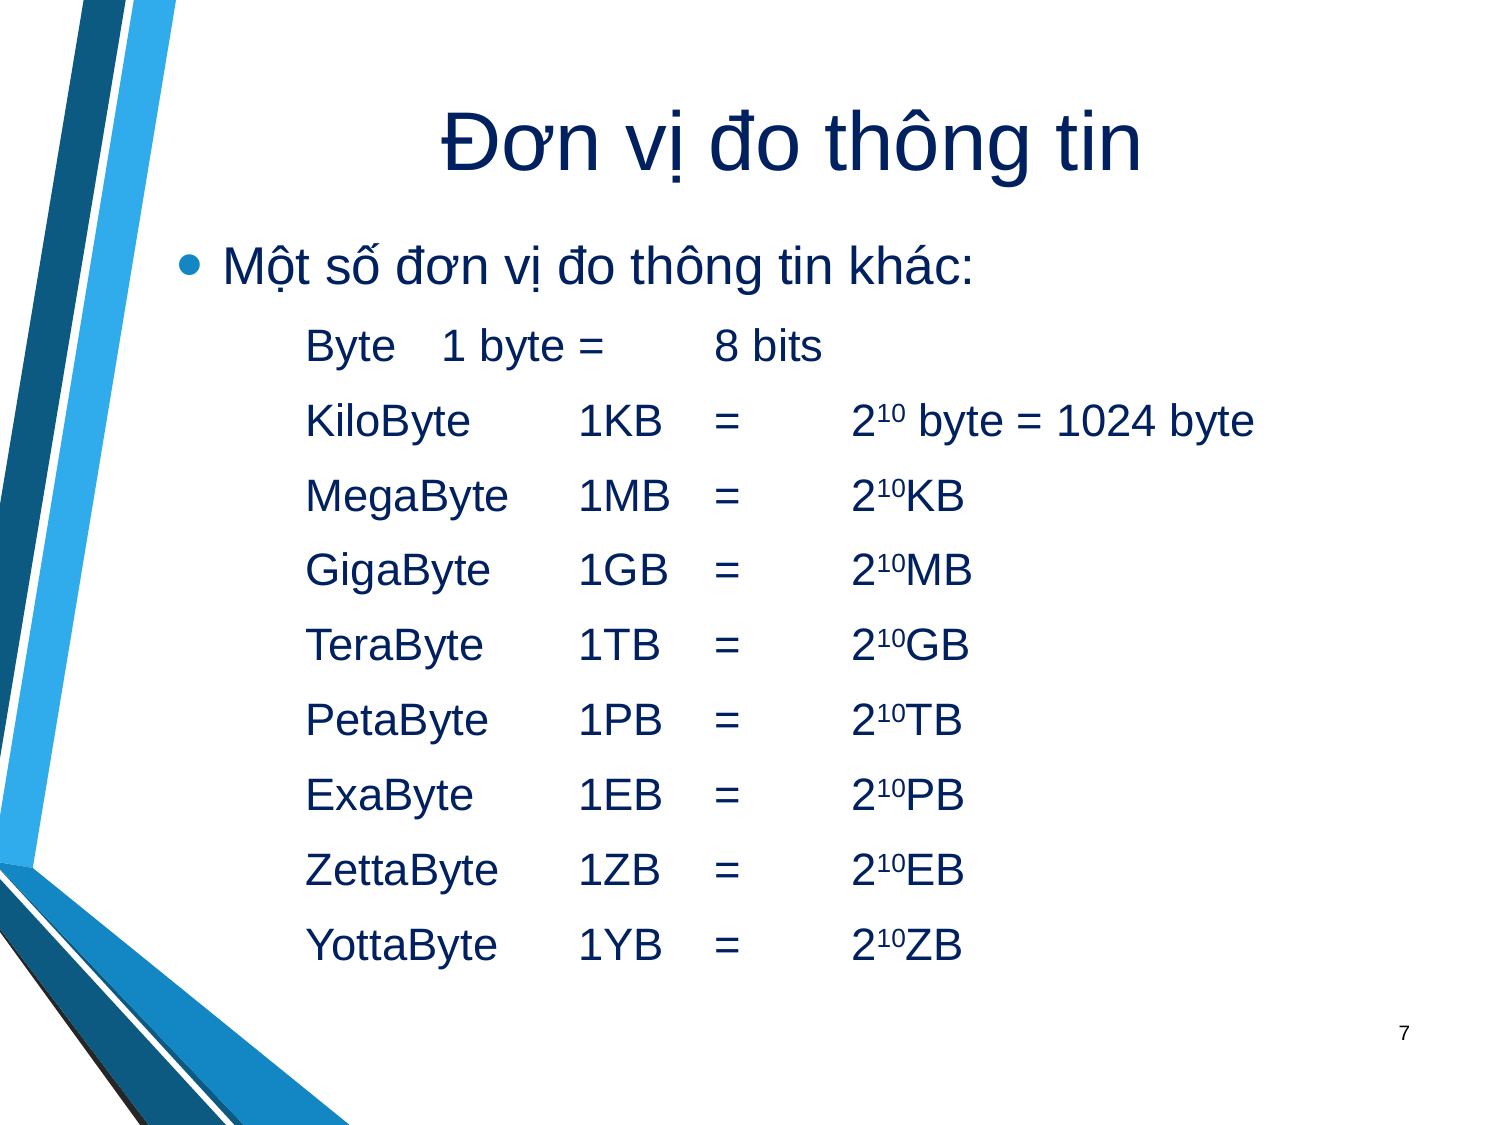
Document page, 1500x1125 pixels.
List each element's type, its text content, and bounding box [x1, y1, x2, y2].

list Một số đơn vị đo thông tin khác: Byte 1 byte = 8 bits KiloByte 1KB = 210 byte = 1024 byte MegaByte 1MB = 210KB GigaByte 1GB = 210MB TeraByte 1TB = 210GB PetaByte 1PB = 210TB ExaByte 1EB = 210PB ZettaByte 1ZB = 210EB YottaByte 1YB = 210ZB [161, 224, 1425, 985]
slide_number 7 [1354, 1001, 1425, 1062]
title Đơn vị đo thông tin [161, 75, 1425, 200]
